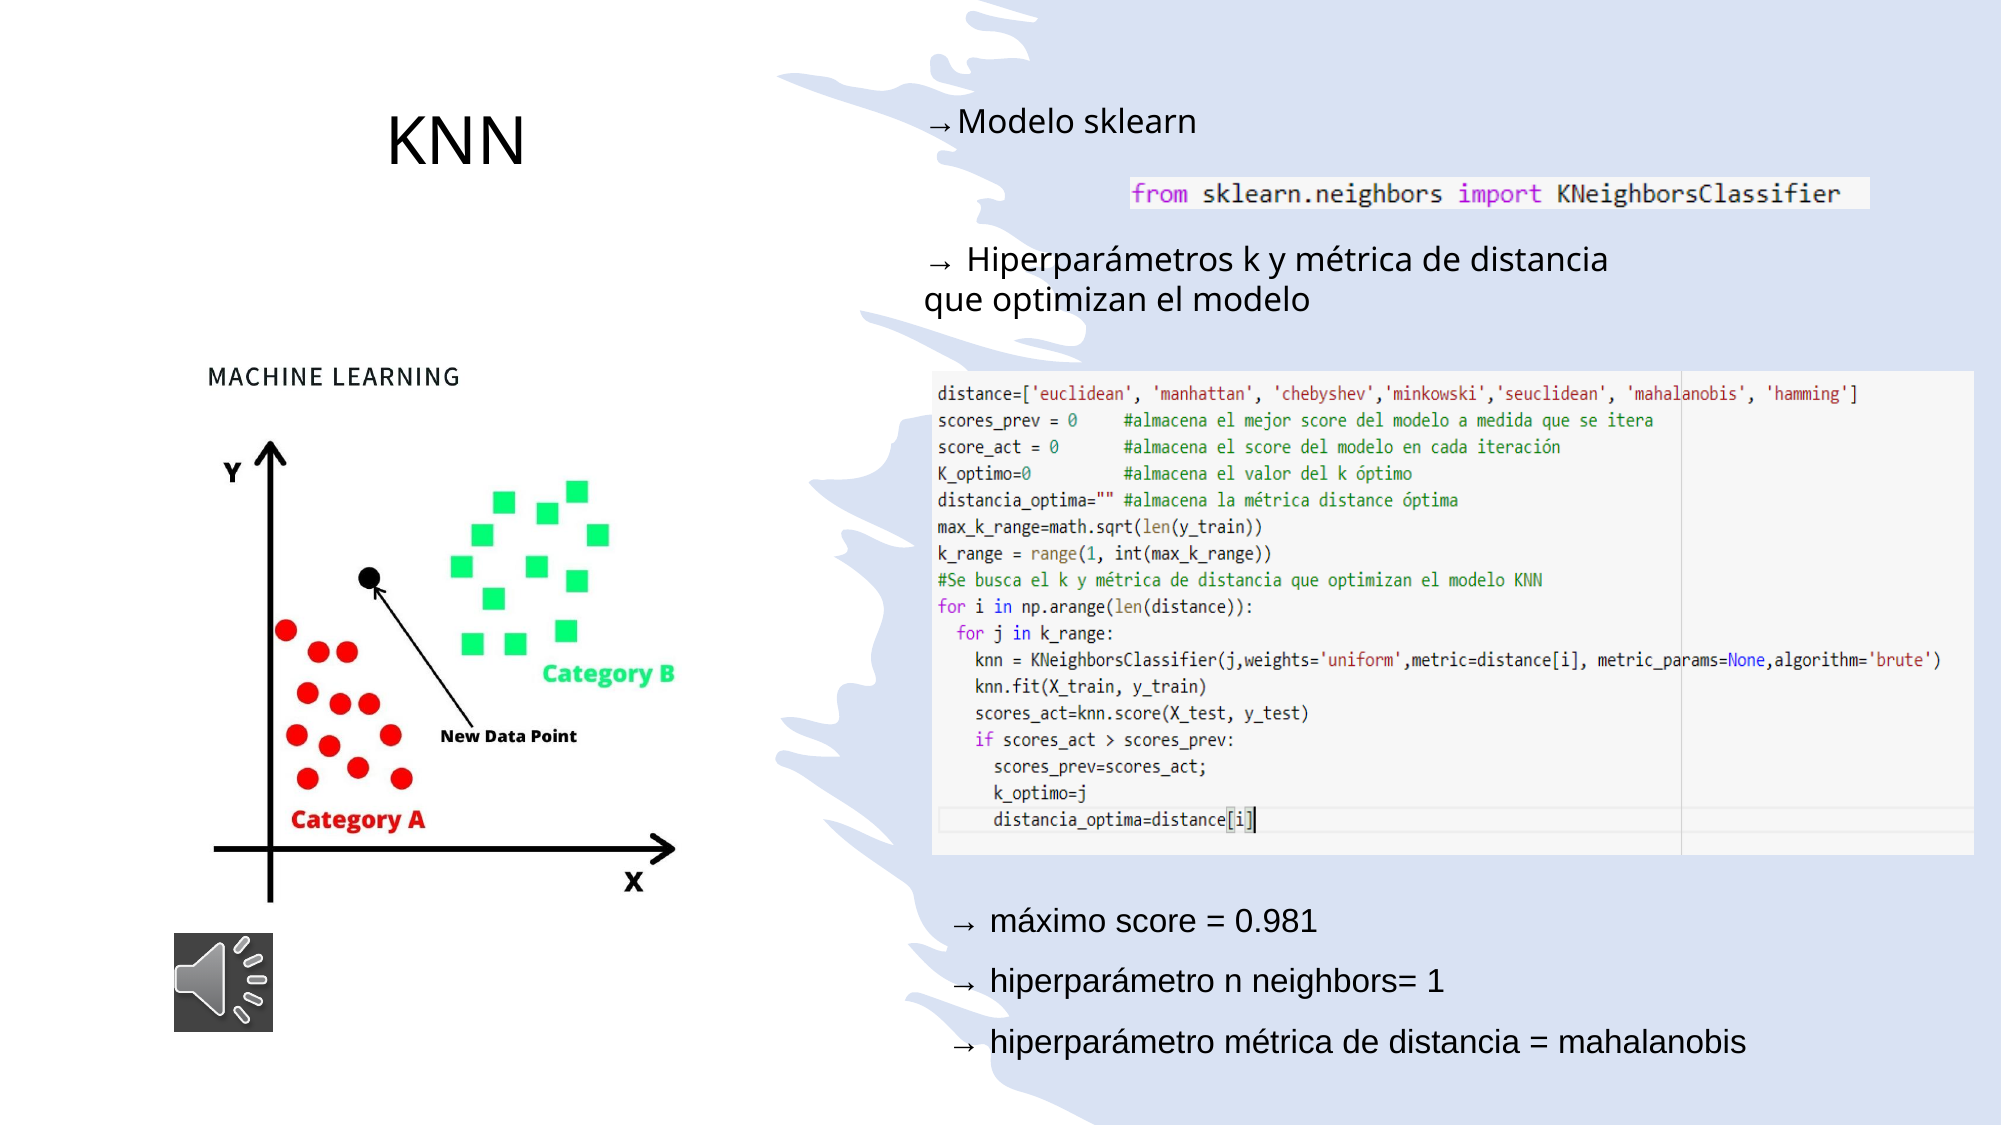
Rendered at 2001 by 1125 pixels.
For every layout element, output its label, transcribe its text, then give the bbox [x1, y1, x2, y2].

text_box → máximo score = 0.981 → hiperparámetro n neighbors= 1 → hiperparámetro métrica de distancia = mahalanobis [932, 891, 1869, 989]
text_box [173, 932, 274, 1033]
picture [1129, 177, 1870, 209]
list →Modelo sklearn [908, 92, 1671, 156]
text_box → Hiperparámetros k y métrica de distancia que optimizan el modelo [908, 230, 1671, 328]
picture [932, 371, 1974, 855]
title KNN [137, 73, 776, 187]
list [173, 296, 741, 933]
